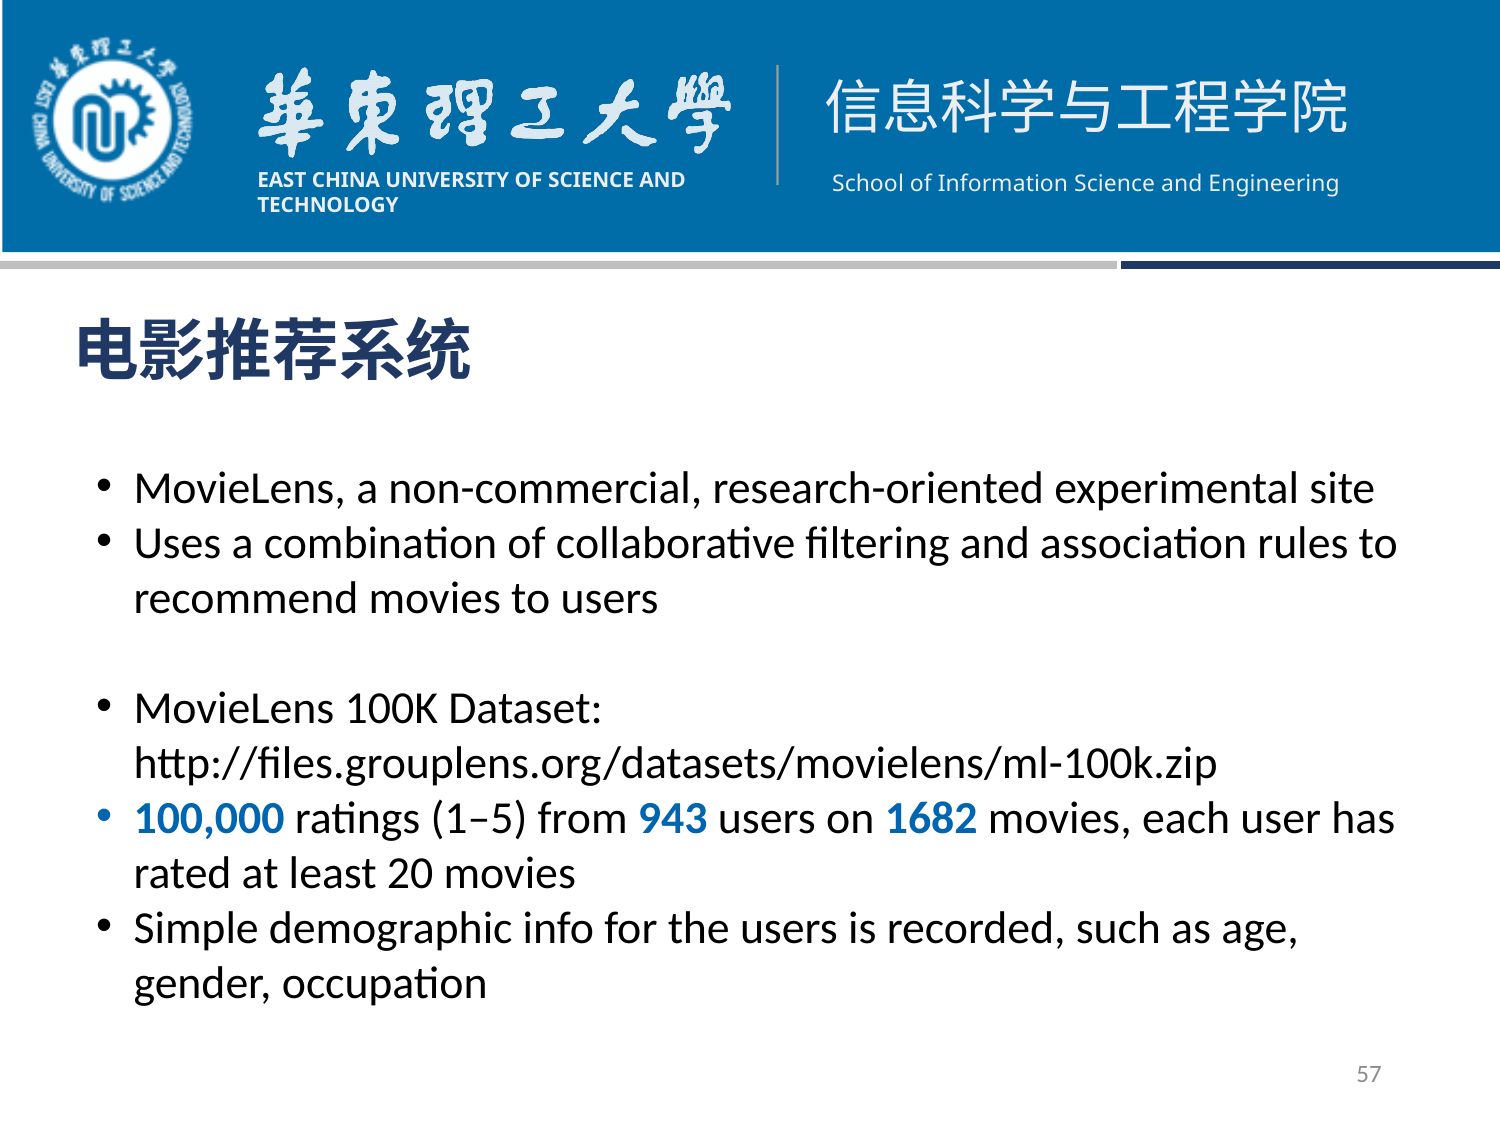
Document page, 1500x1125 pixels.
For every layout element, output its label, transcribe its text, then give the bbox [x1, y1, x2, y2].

text_box 电影推荐系统 [61, 271, 1424, 435]
list MovieLens, a non-commercial, research-oriented experimental site Uses a combination of collaborative filtering and association rules to recommend movies to users MovieLens 100K Dataset: http://files.grouplens.org/datasets/movielens/ml-100k.zip 100,000 ratings (1–5) from 943 users on 1682 movies, each user has rated at least 20 movies Simple demographic info for the users is recorded, such as age, gender, occupation [80, 450, 1424, 1103]
picture [22, 32, 202, 214]
